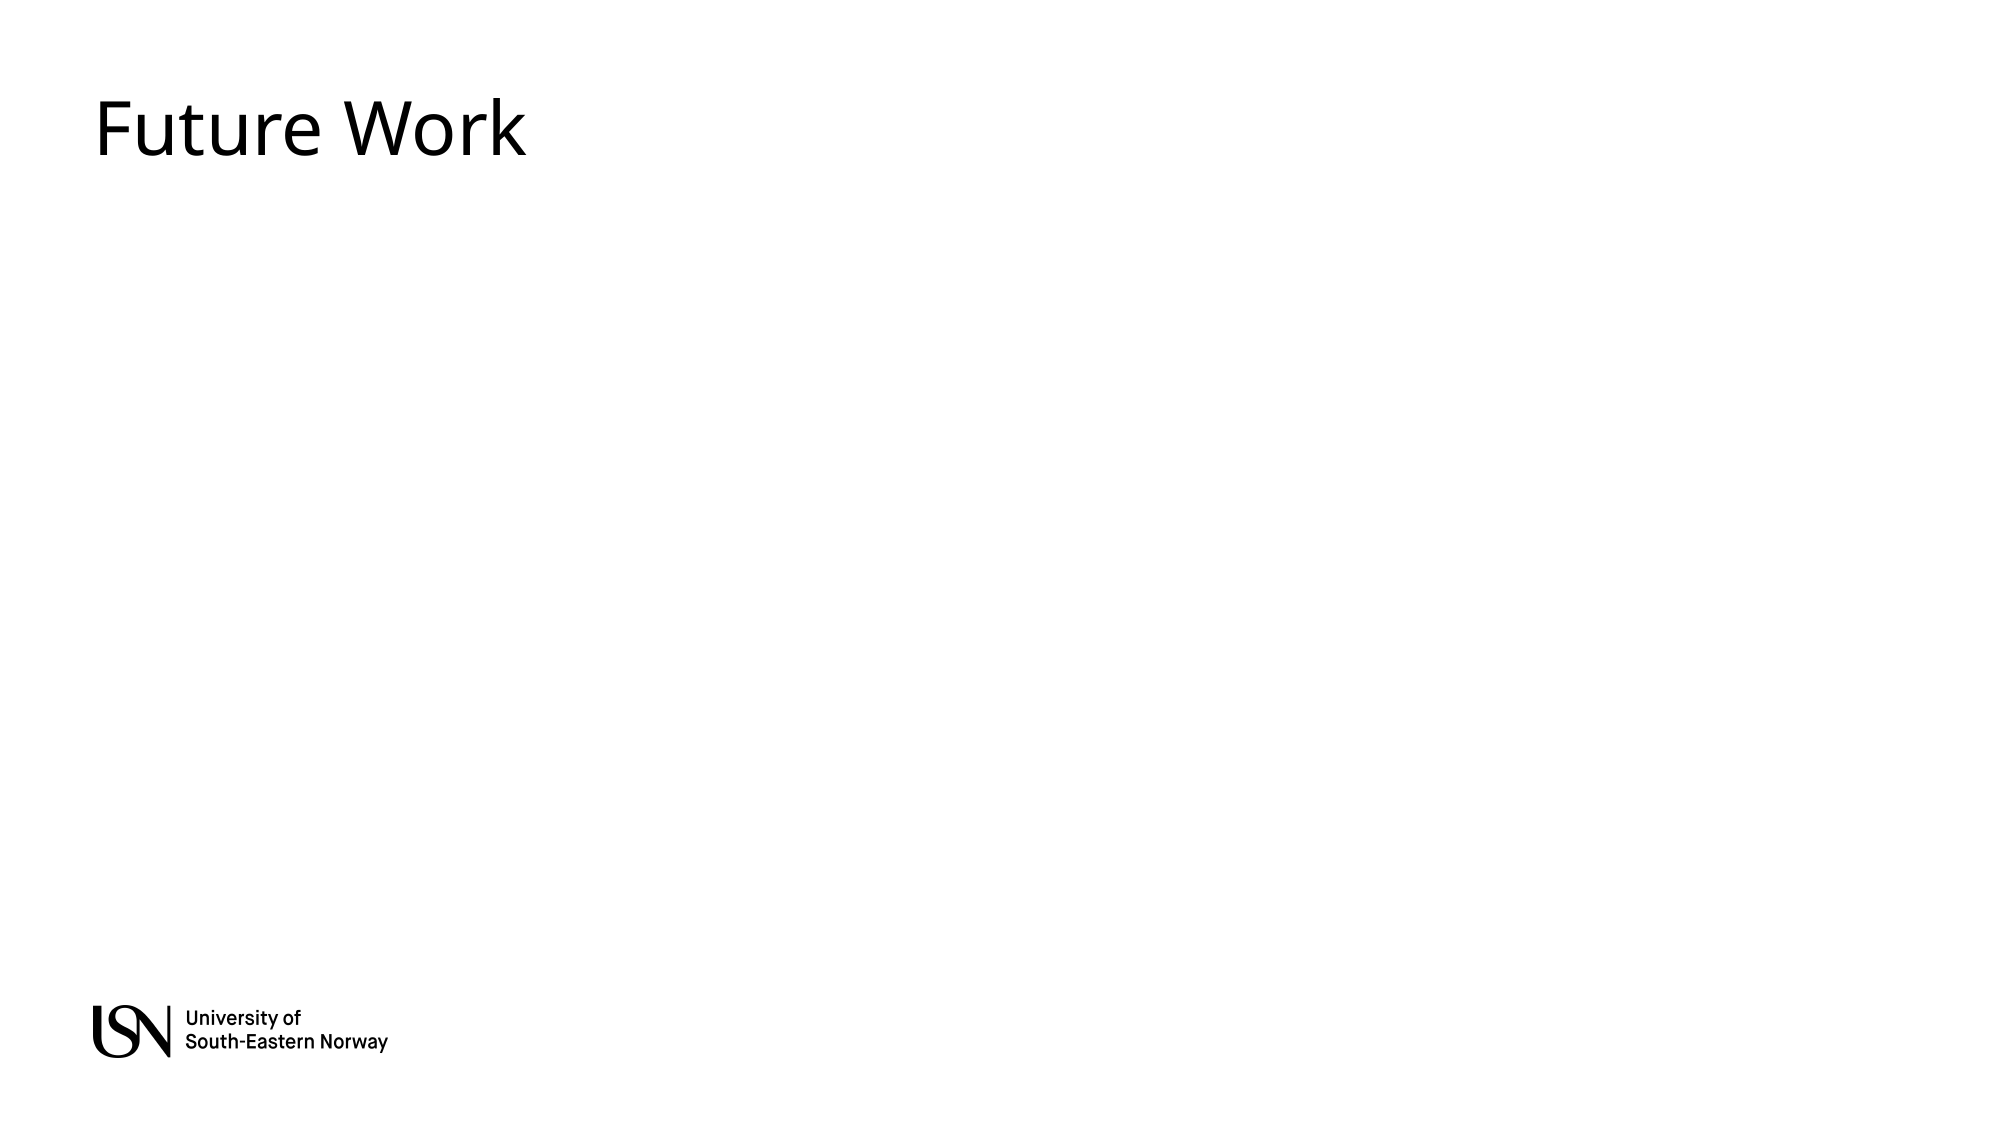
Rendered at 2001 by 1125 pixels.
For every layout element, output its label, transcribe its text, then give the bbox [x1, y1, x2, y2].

picture [93, 1005, 388, 1058]
title Future Work [93, 83, 1595, 260]
